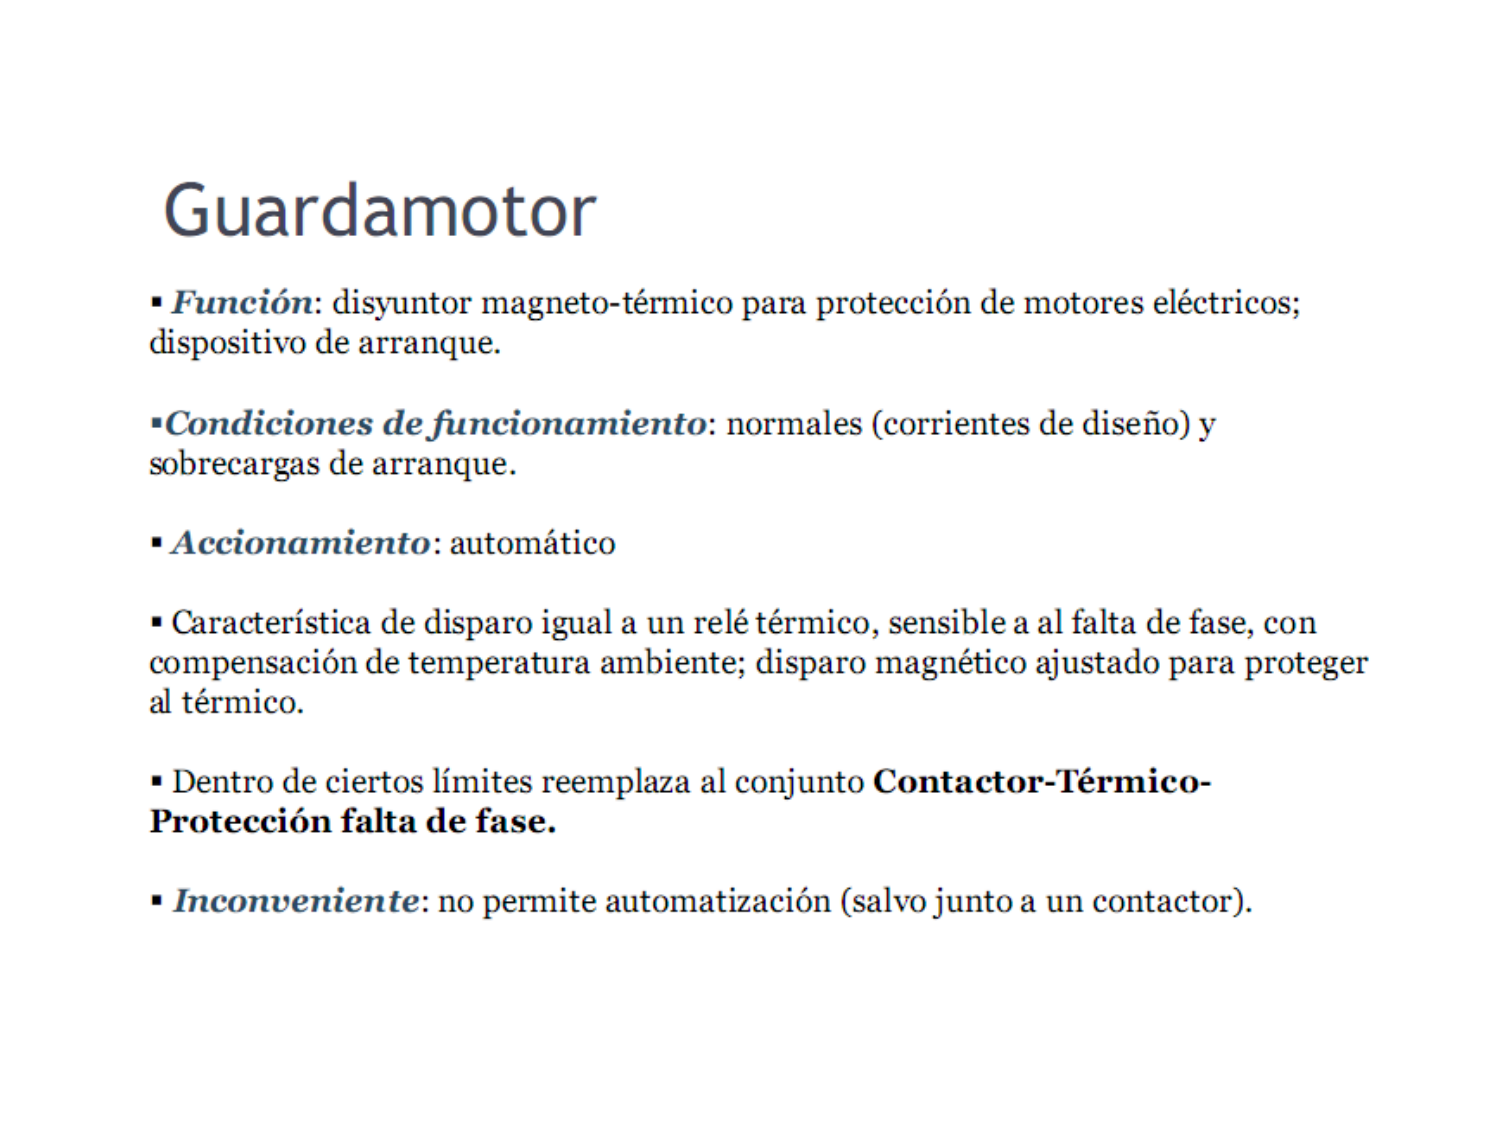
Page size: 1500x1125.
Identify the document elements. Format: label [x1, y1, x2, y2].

picture [112, 172, 1389, 971]
